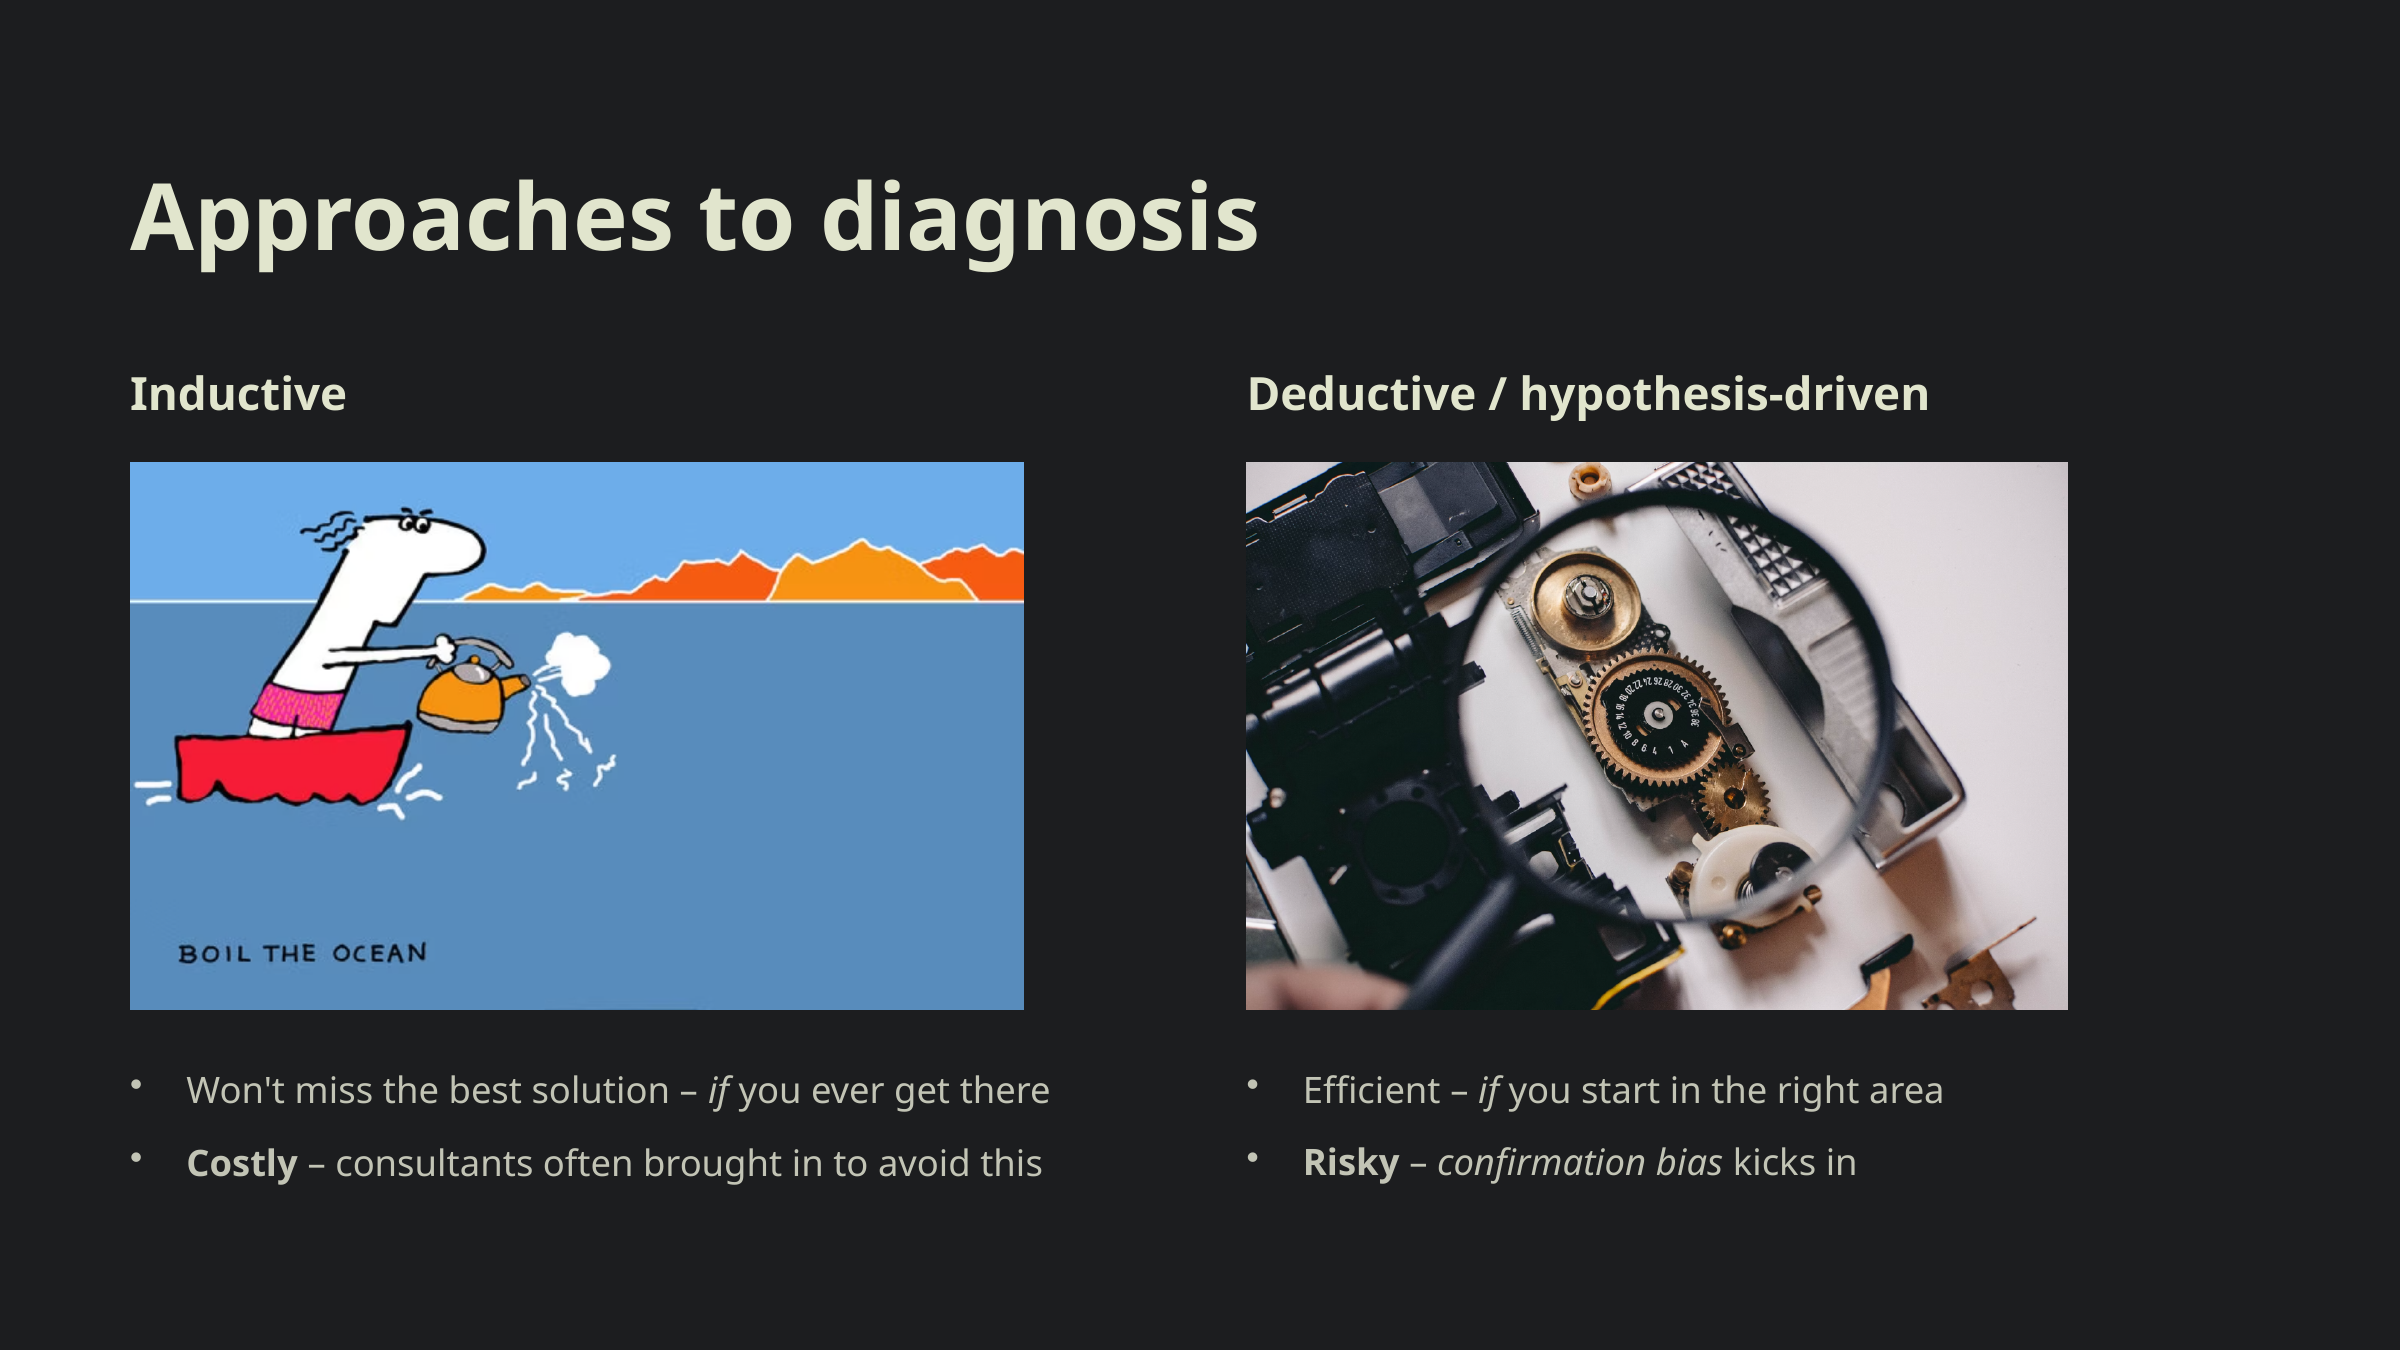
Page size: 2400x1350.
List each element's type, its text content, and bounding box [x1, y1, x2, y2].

text_box Risky – confirmation bias kicks in [1246, 1123, 2271, 1184]
text_box Approaches to diagnosis [130, 153, 1180, 270]
text_box Costly – consultants often brought in to avoid this [130, 1124, 1155, 1184]
text_box Inductive [130, 362, 596, 421]
text_box Won't miss the best solution – if you ever get there [130, 1051, 1155, 1112]
text_box Deductive / hypothesis-driven [1246, 362, 1888, 421]
picture [1246, 462, 2068, 1010]
picture [130, 462, 1024, 1010]
text_box Efficient – if you start in the right area [1246, 1051, 2271, 1111]
